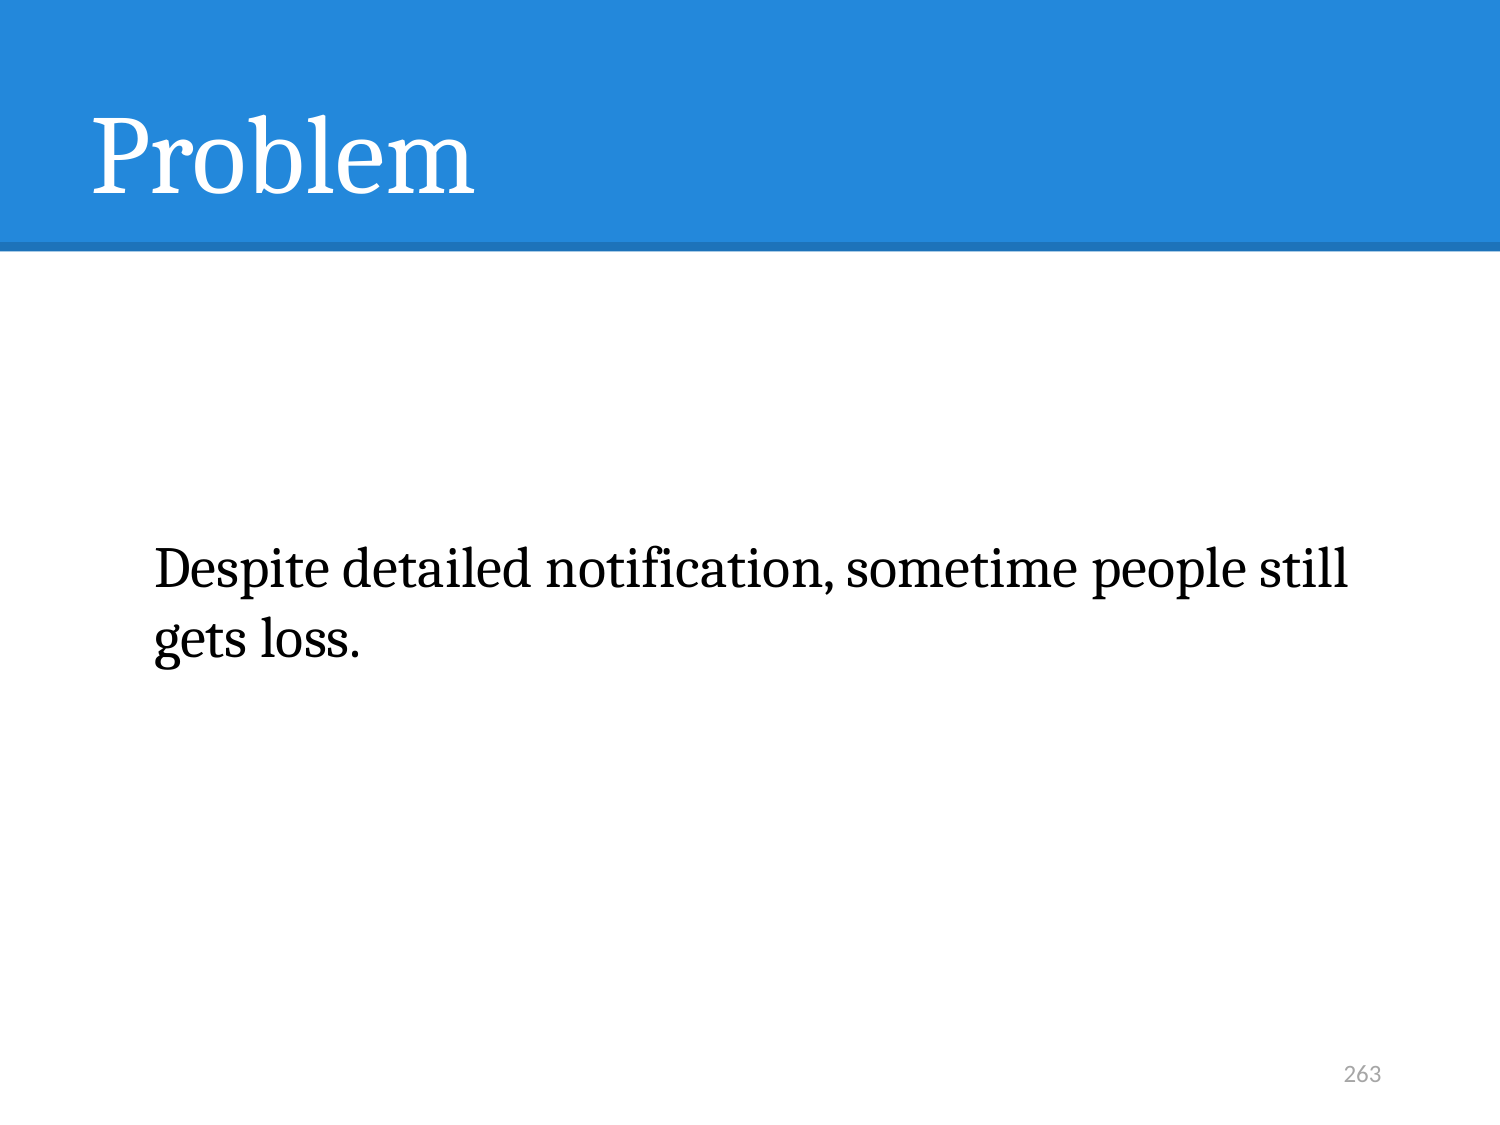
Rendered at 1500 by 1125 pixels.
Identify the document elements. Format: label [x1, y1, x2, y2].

text_box [139, 522, 1449, 677]
slide_number [1059, 1042, 1397, 1103]
title [75, 45, 1425, 233]
